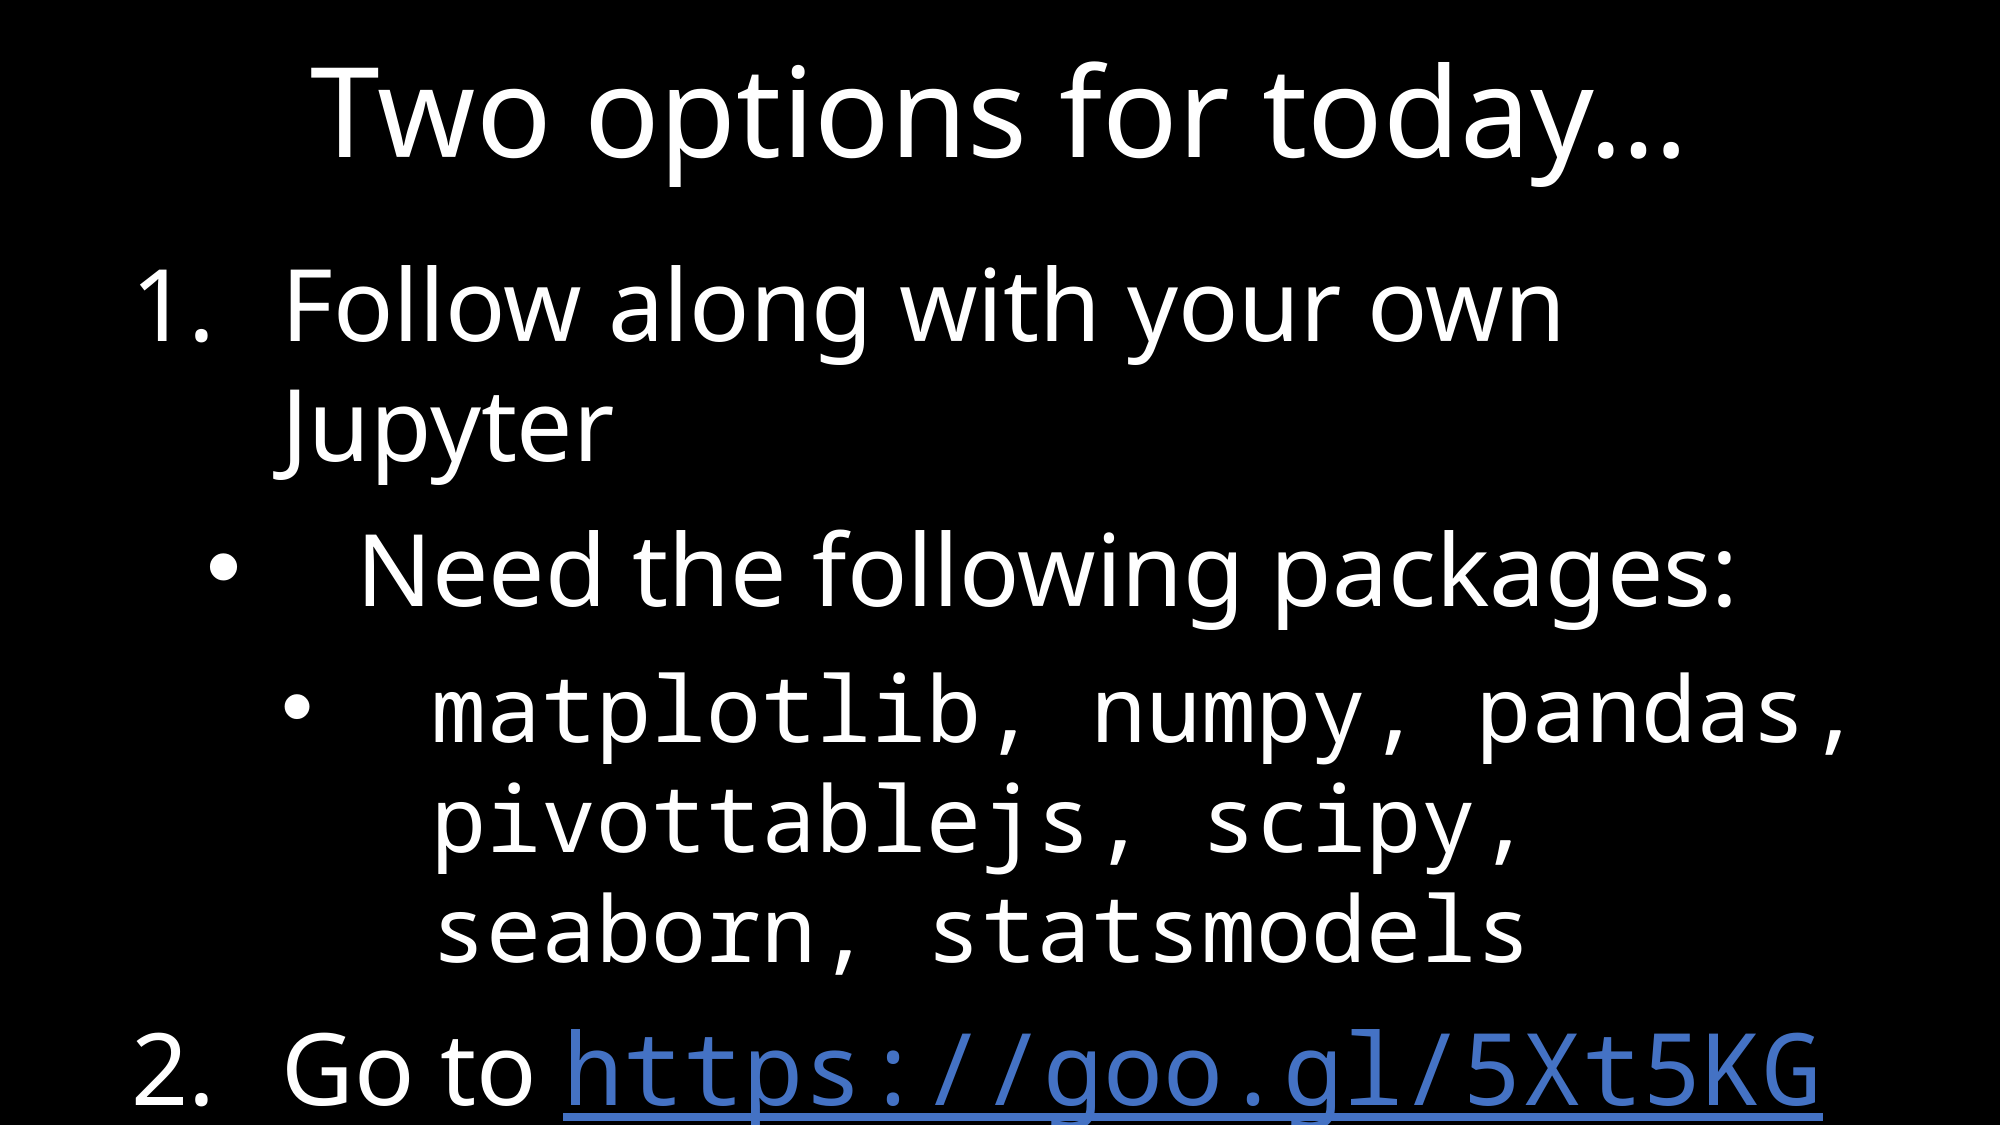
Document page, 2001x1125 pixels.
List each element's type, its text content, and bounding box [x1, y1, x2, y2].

text_box Follow along with your own Jupyter Need the following packages: matplotlib, numpy, pandas, pivottablejs, scipy, seaborn, statsmodels Go to https://goo.gl/5Xt5KG [116, 233, 1884, 1125]
text_box Two options for today… [296, 24, 1704, 190]
